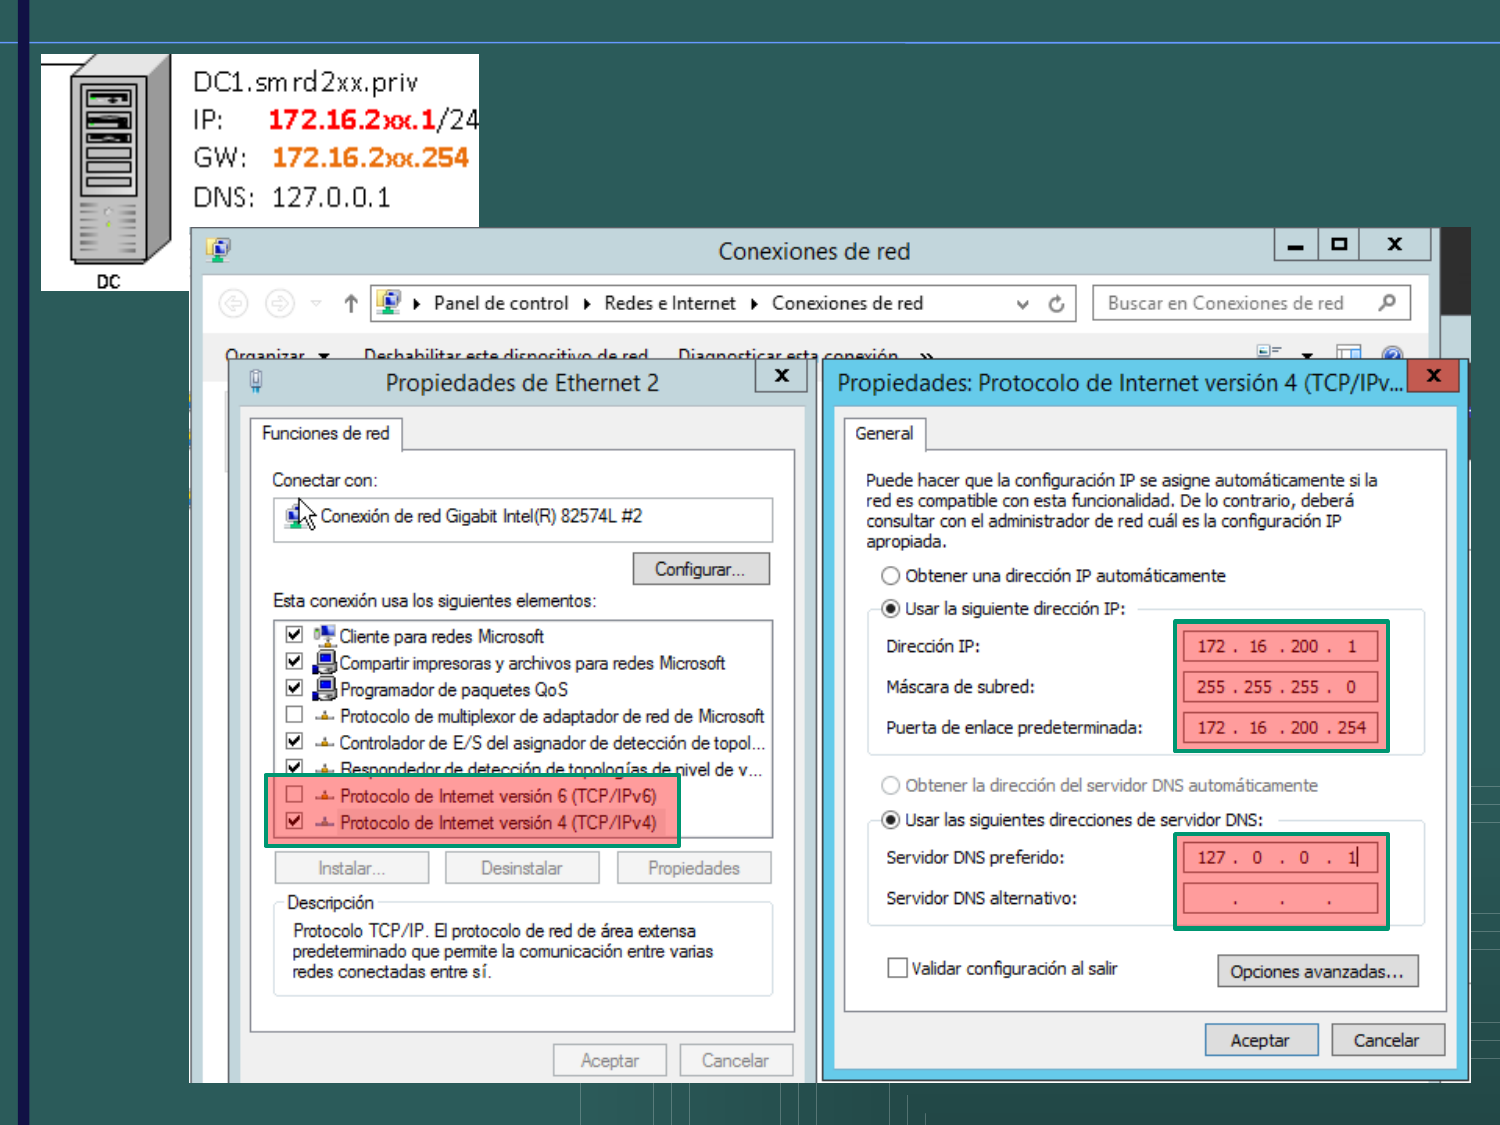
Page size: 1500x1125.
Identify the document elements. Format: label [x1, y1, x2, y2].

picture [41, 54, 1471, 1083]
